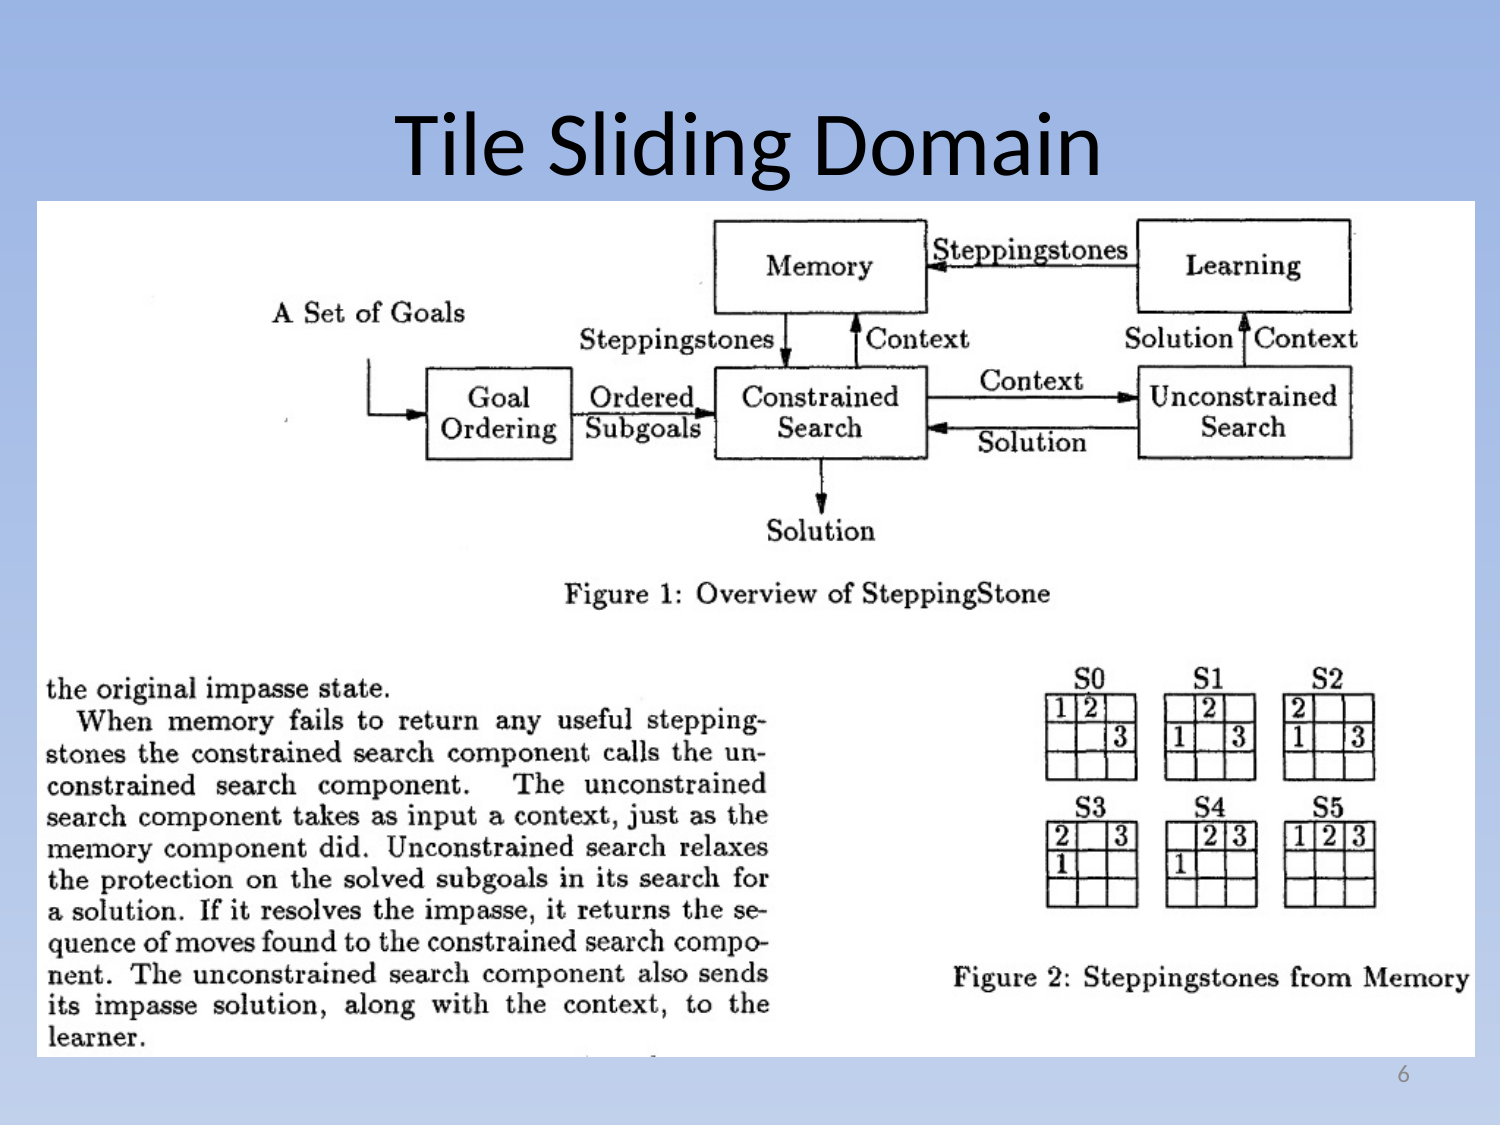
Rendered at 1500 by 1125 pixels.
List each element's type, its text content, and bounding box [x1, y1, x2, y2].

picture [37, 201, 1476, 1058]
slide_number 6 [1074, 1067, 1425, 1103]
title Tile Sliding Domain [75, 45, 1425, 199]
